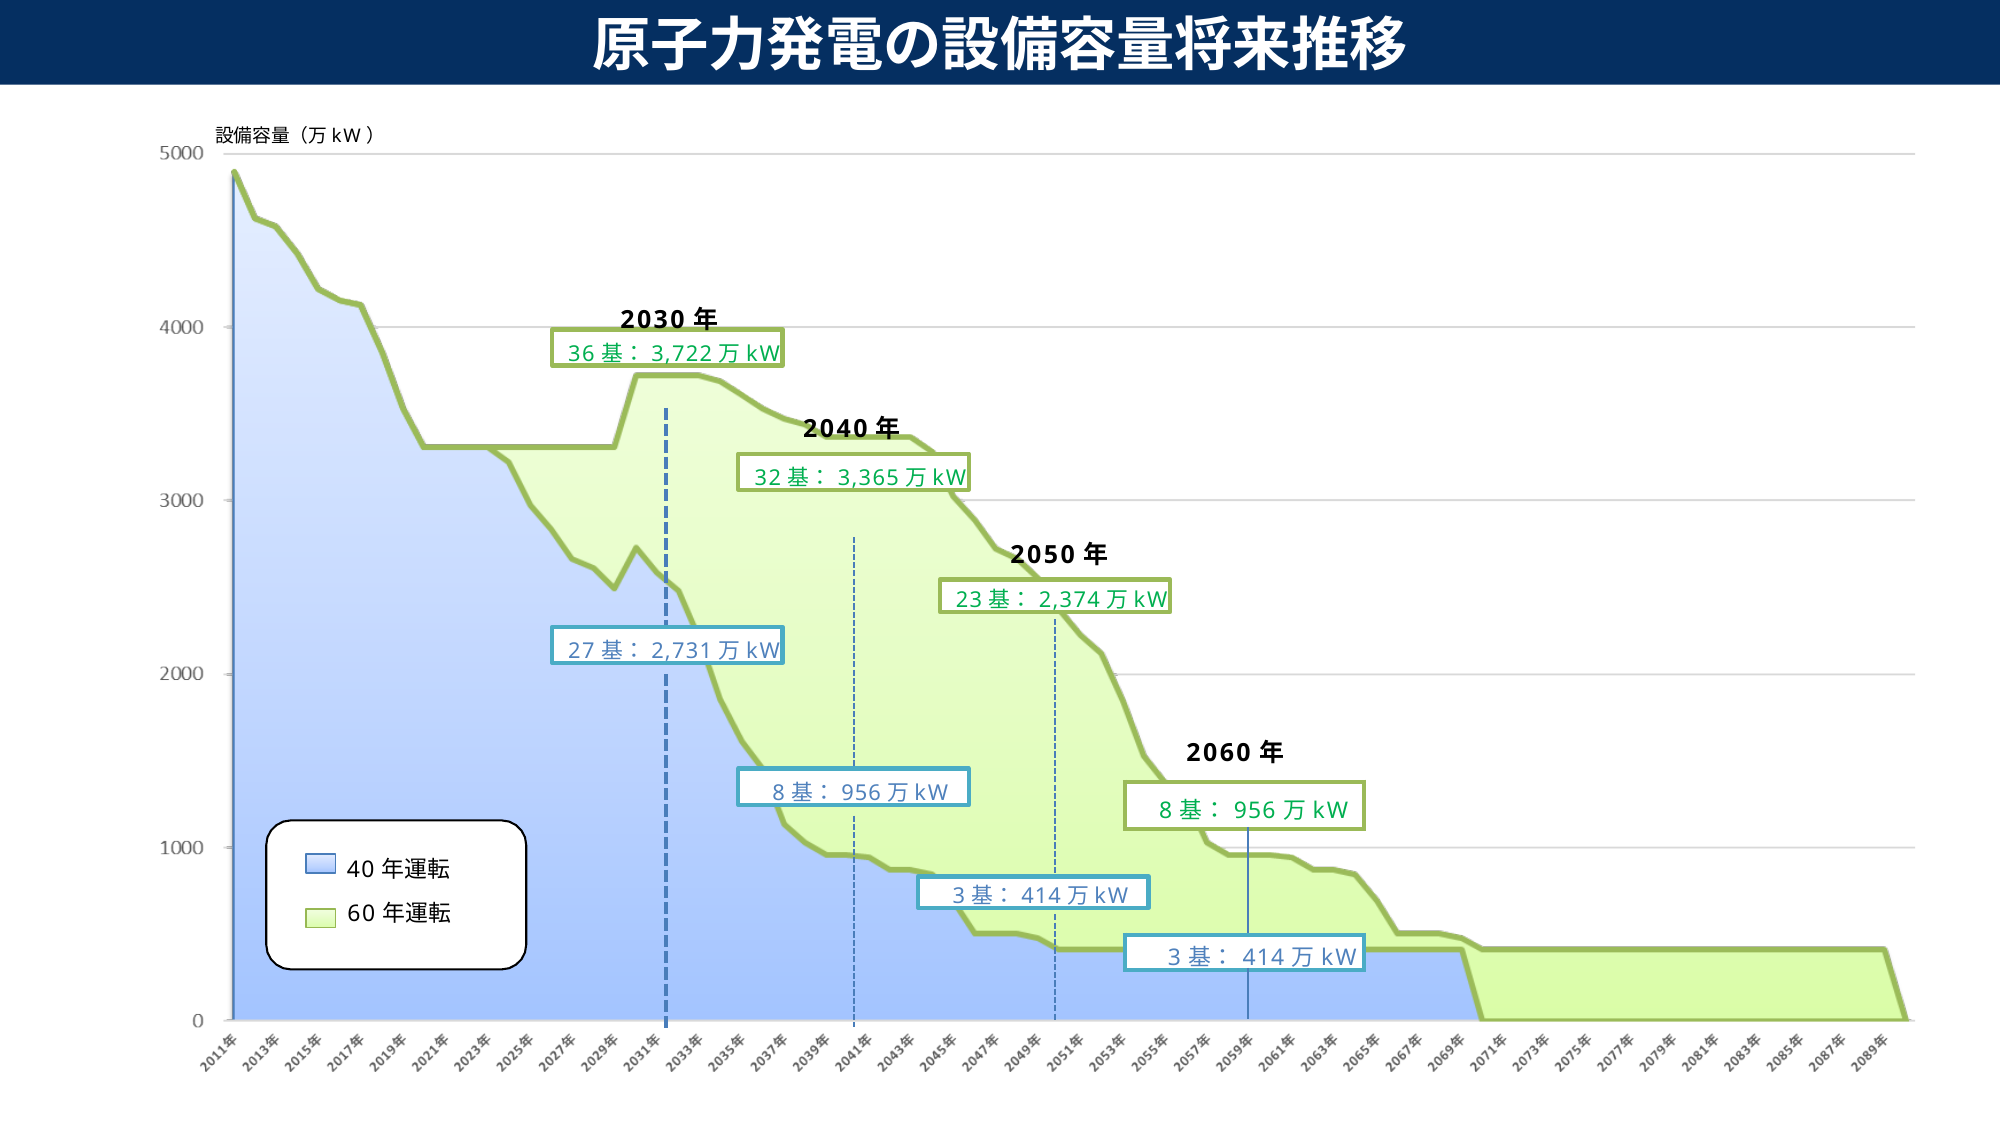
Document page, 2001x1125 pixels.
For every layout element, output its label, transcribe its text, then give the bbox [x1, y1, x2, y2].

text_box 設備容量（万kW） [213, 121, 395, 146]
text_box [159, 146, 1916, 1072]
text_box 原子力発電の設備容量将来推移 [0, 0, 2000, 85]
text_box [664, 405, 1056, 1034]
